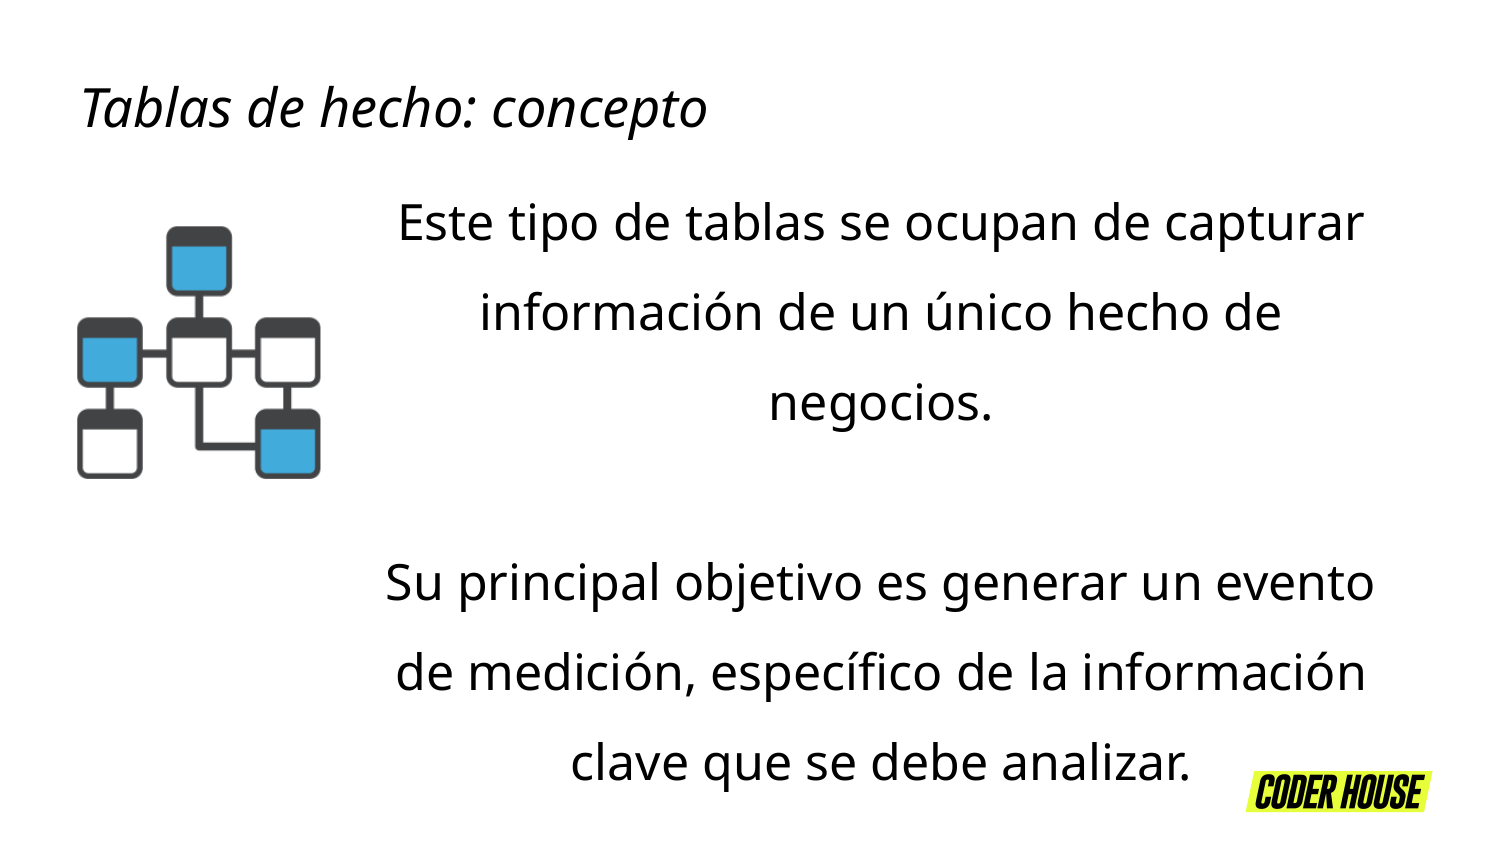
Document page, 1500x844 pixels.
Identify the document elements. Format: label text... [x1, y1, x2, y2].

text_box Tablas de hecho: concepto [64, 58, 885, 175]
picture [1241, 764, 1437, 819]
picture [64, 224, 335, 490]
text_box Este tipo de tablas se ocupan de capturar información de un único hecho de negocios. Su principal objetivo es generar un evento de medición, específico de la información clave que se debe analizar. [359, 212, 1410, 739]
